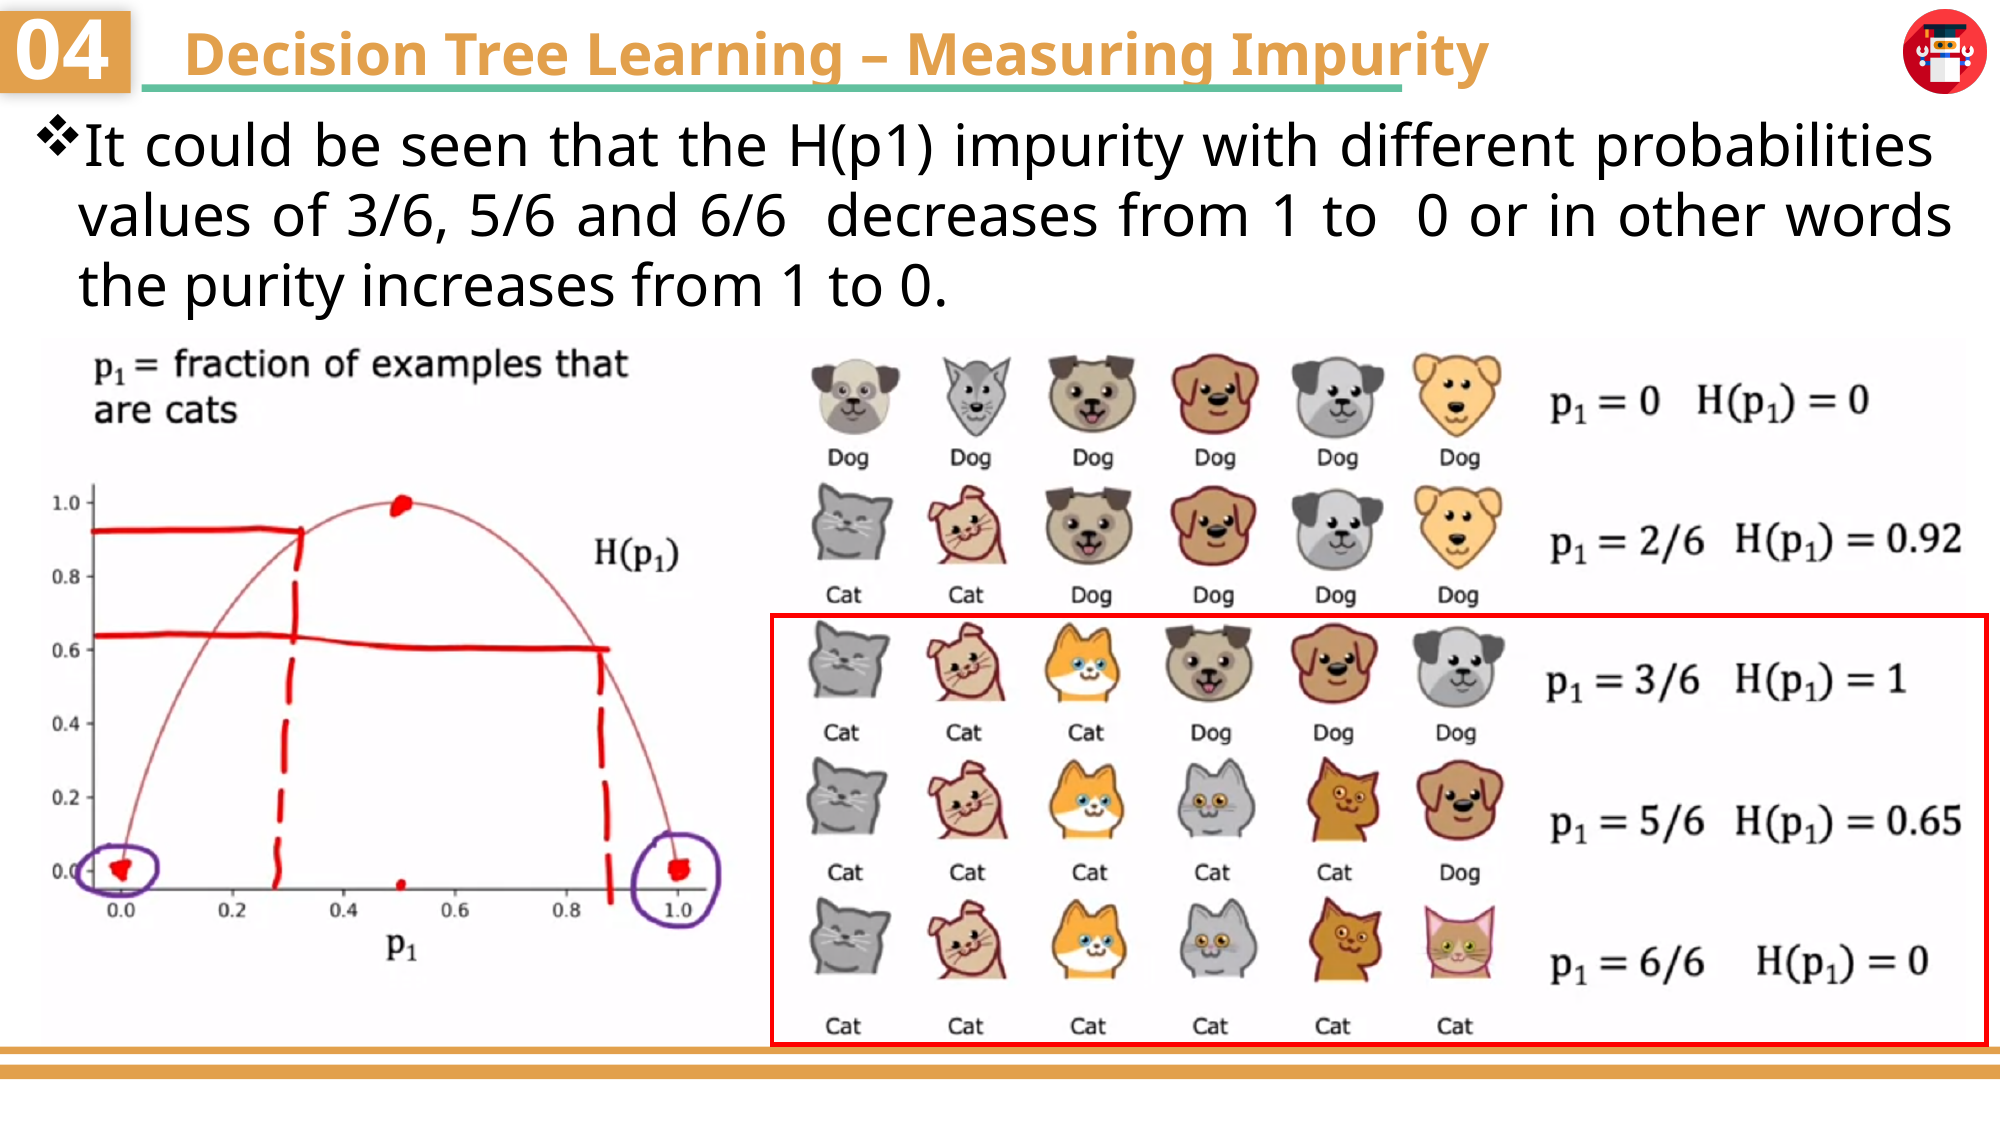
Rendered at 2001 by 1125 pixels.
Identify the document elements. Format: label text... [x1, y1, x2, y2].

picture [1903, 9, 1987, 94]
text_box [141, 83, 1403, 93]
picture [41, 338, 1969, 1045]
list 04 [0, 11, 131, 94]
list Decision Tree Learning – Measuring Impurity [168, 0, 1639, 100]
text_box It could be seen that the H(p1) impurity with different probabilities values of 3/6, 5/6 and 6/6 decreases from 1 to 0 or in other words the purity increases from 1 to 0. [17, 100, 1969, 325]
text_box [771, 614, 1988, 1046]
